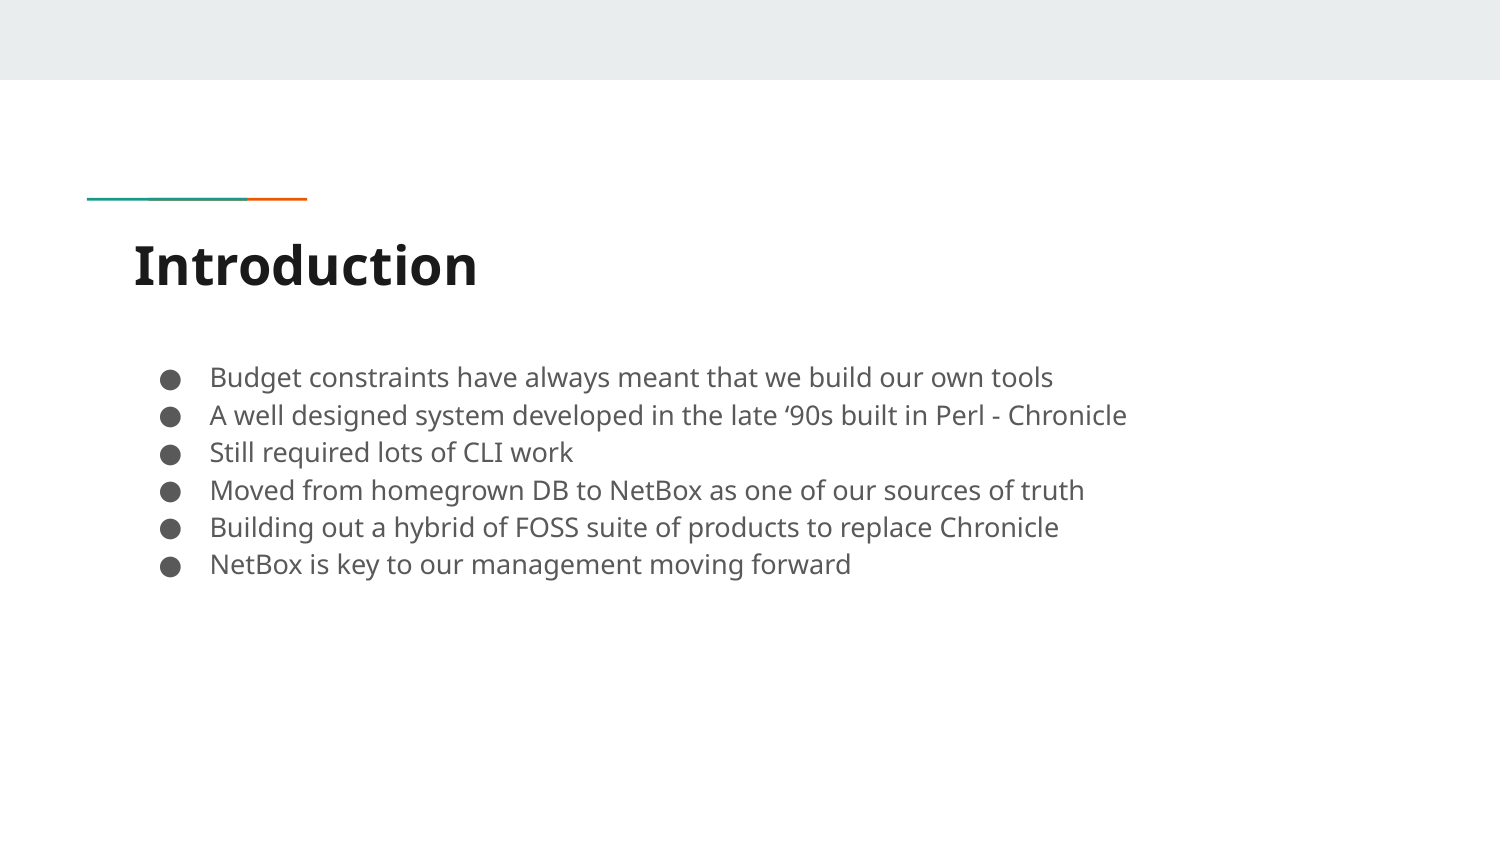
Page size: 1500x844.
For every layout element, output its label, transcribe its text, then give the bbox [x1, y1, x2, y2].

list Budget constraints have always meant that we build our own tools A well designed system developed in the late ‘90s built in Perl - Chronicle Still required lots of CLI work Moved from homegrown DB to NetBox as one of our sources of truth Building out a hybrid of FOSS suite of products to replace Chronicle NetBox is key to our management moving forward [119, 341, 1381, 712]
title Introduction [119, 216, 1381, 305]
